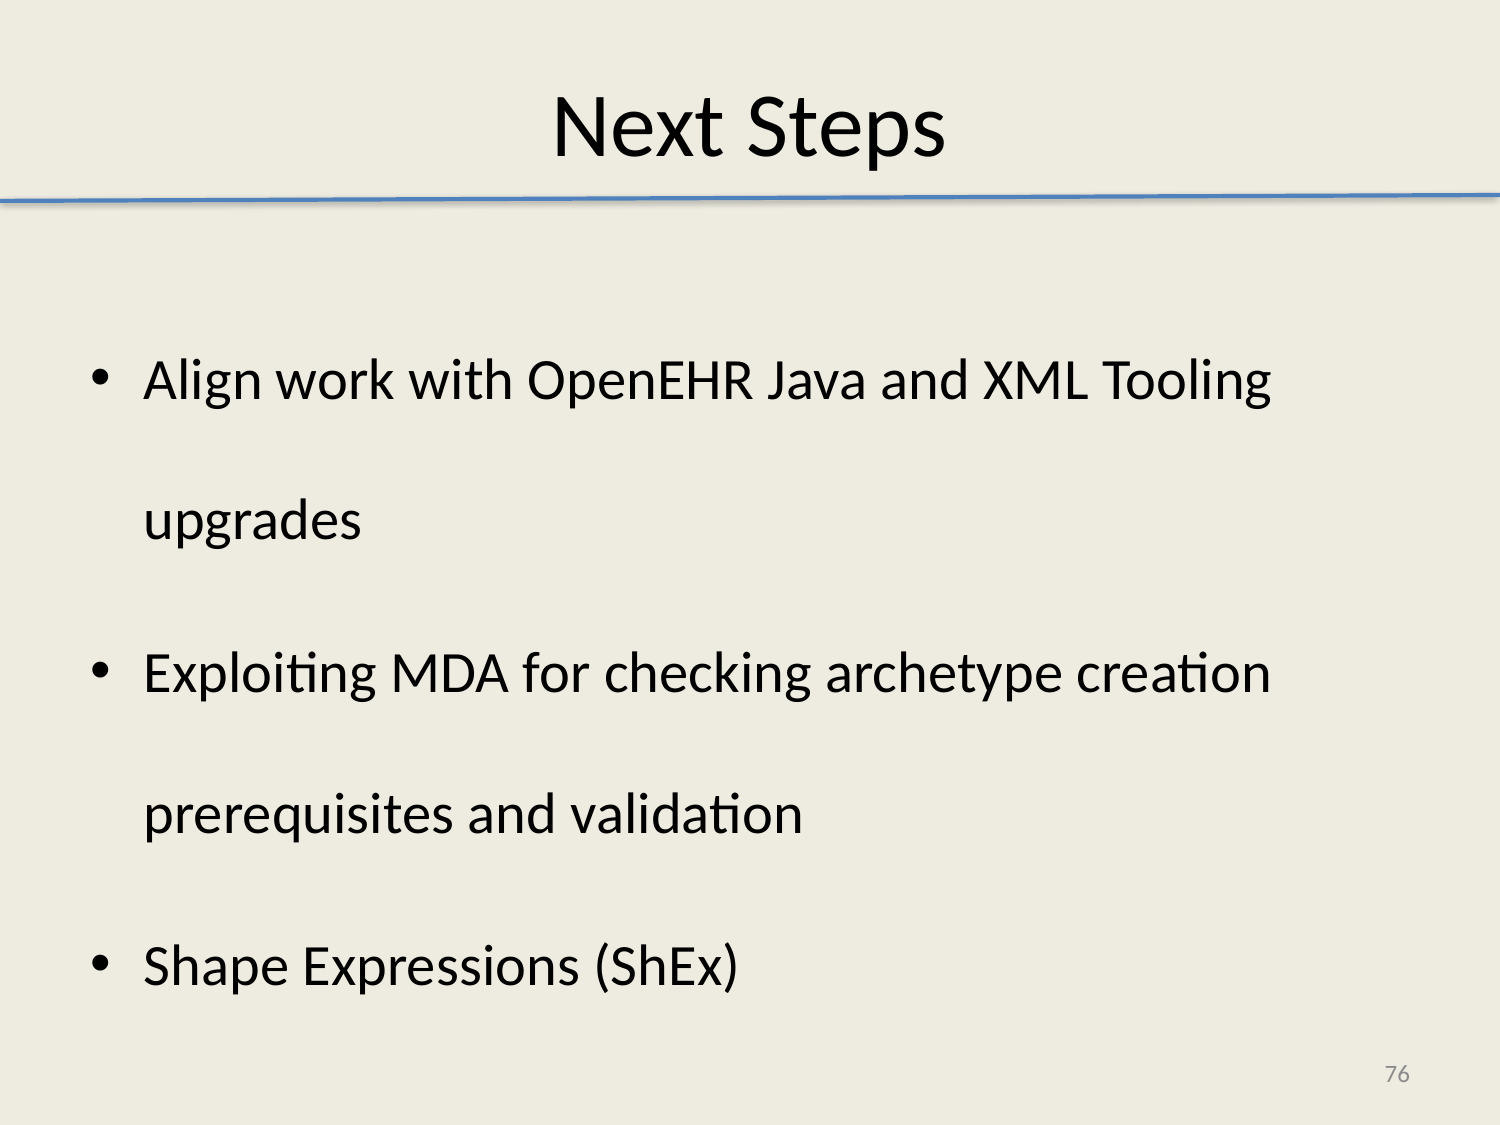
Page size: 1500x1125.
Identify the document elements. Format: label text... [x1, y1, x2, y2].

list Align work with OpenEHR Java and XML Tooling upgrades Exploiting MDA for checking archetype creation prerequisites and validation Shape Expressions (ShEx) [75, 262, 1425, 1005]
slide_number 76 [1074, 1042, 1425, 1103]
title Next Steps [75, 45, 1425, 193]
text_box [0, 194, 1500, 202]
